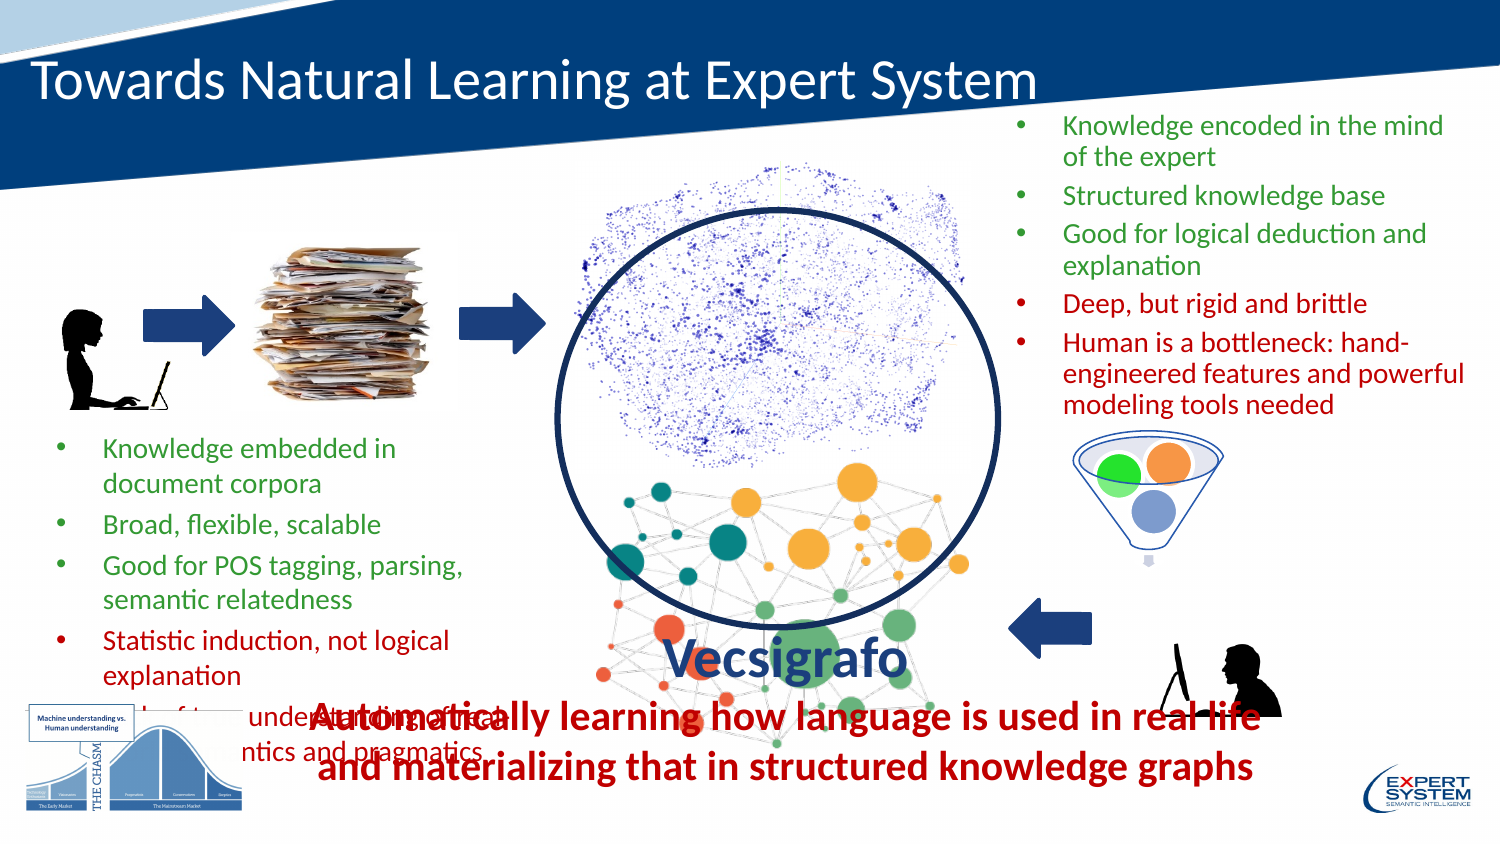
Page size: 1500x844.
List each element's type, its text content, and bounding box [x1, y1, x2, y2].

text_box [52, 161, 971, 475]
text_box [974, 319, 1001, 420]
text_box Knowledge encoded in the mind of the expert Structured knowledge base Good for logical deduction and explanation Deep, but rigid and brittle Human is a bottleneck: hand-engineered features and powerful modeling tools needed [1001, 102, 1486, 434]
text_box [596, 421, 1415, 788]
text_box Knowledge embedded in document corpora Broad, flexible, scalable Good for POS tagging, parsing, semantic relatedness Statistic induction, not logical explanation Lack of true understanding of real-world semantics and pragmatics [41, 421, 530, 737]
list Towards Natural Learning at Expert System [1, 34, 1498, 139]
picture [0, 0, 1500, 844]
text_box [565, 482, 591, 534]
text_box Vecsigrafo Automatically learning how language is used in real life and materializing that in structured knowledge graphs [266, 611, 1306, 797]
